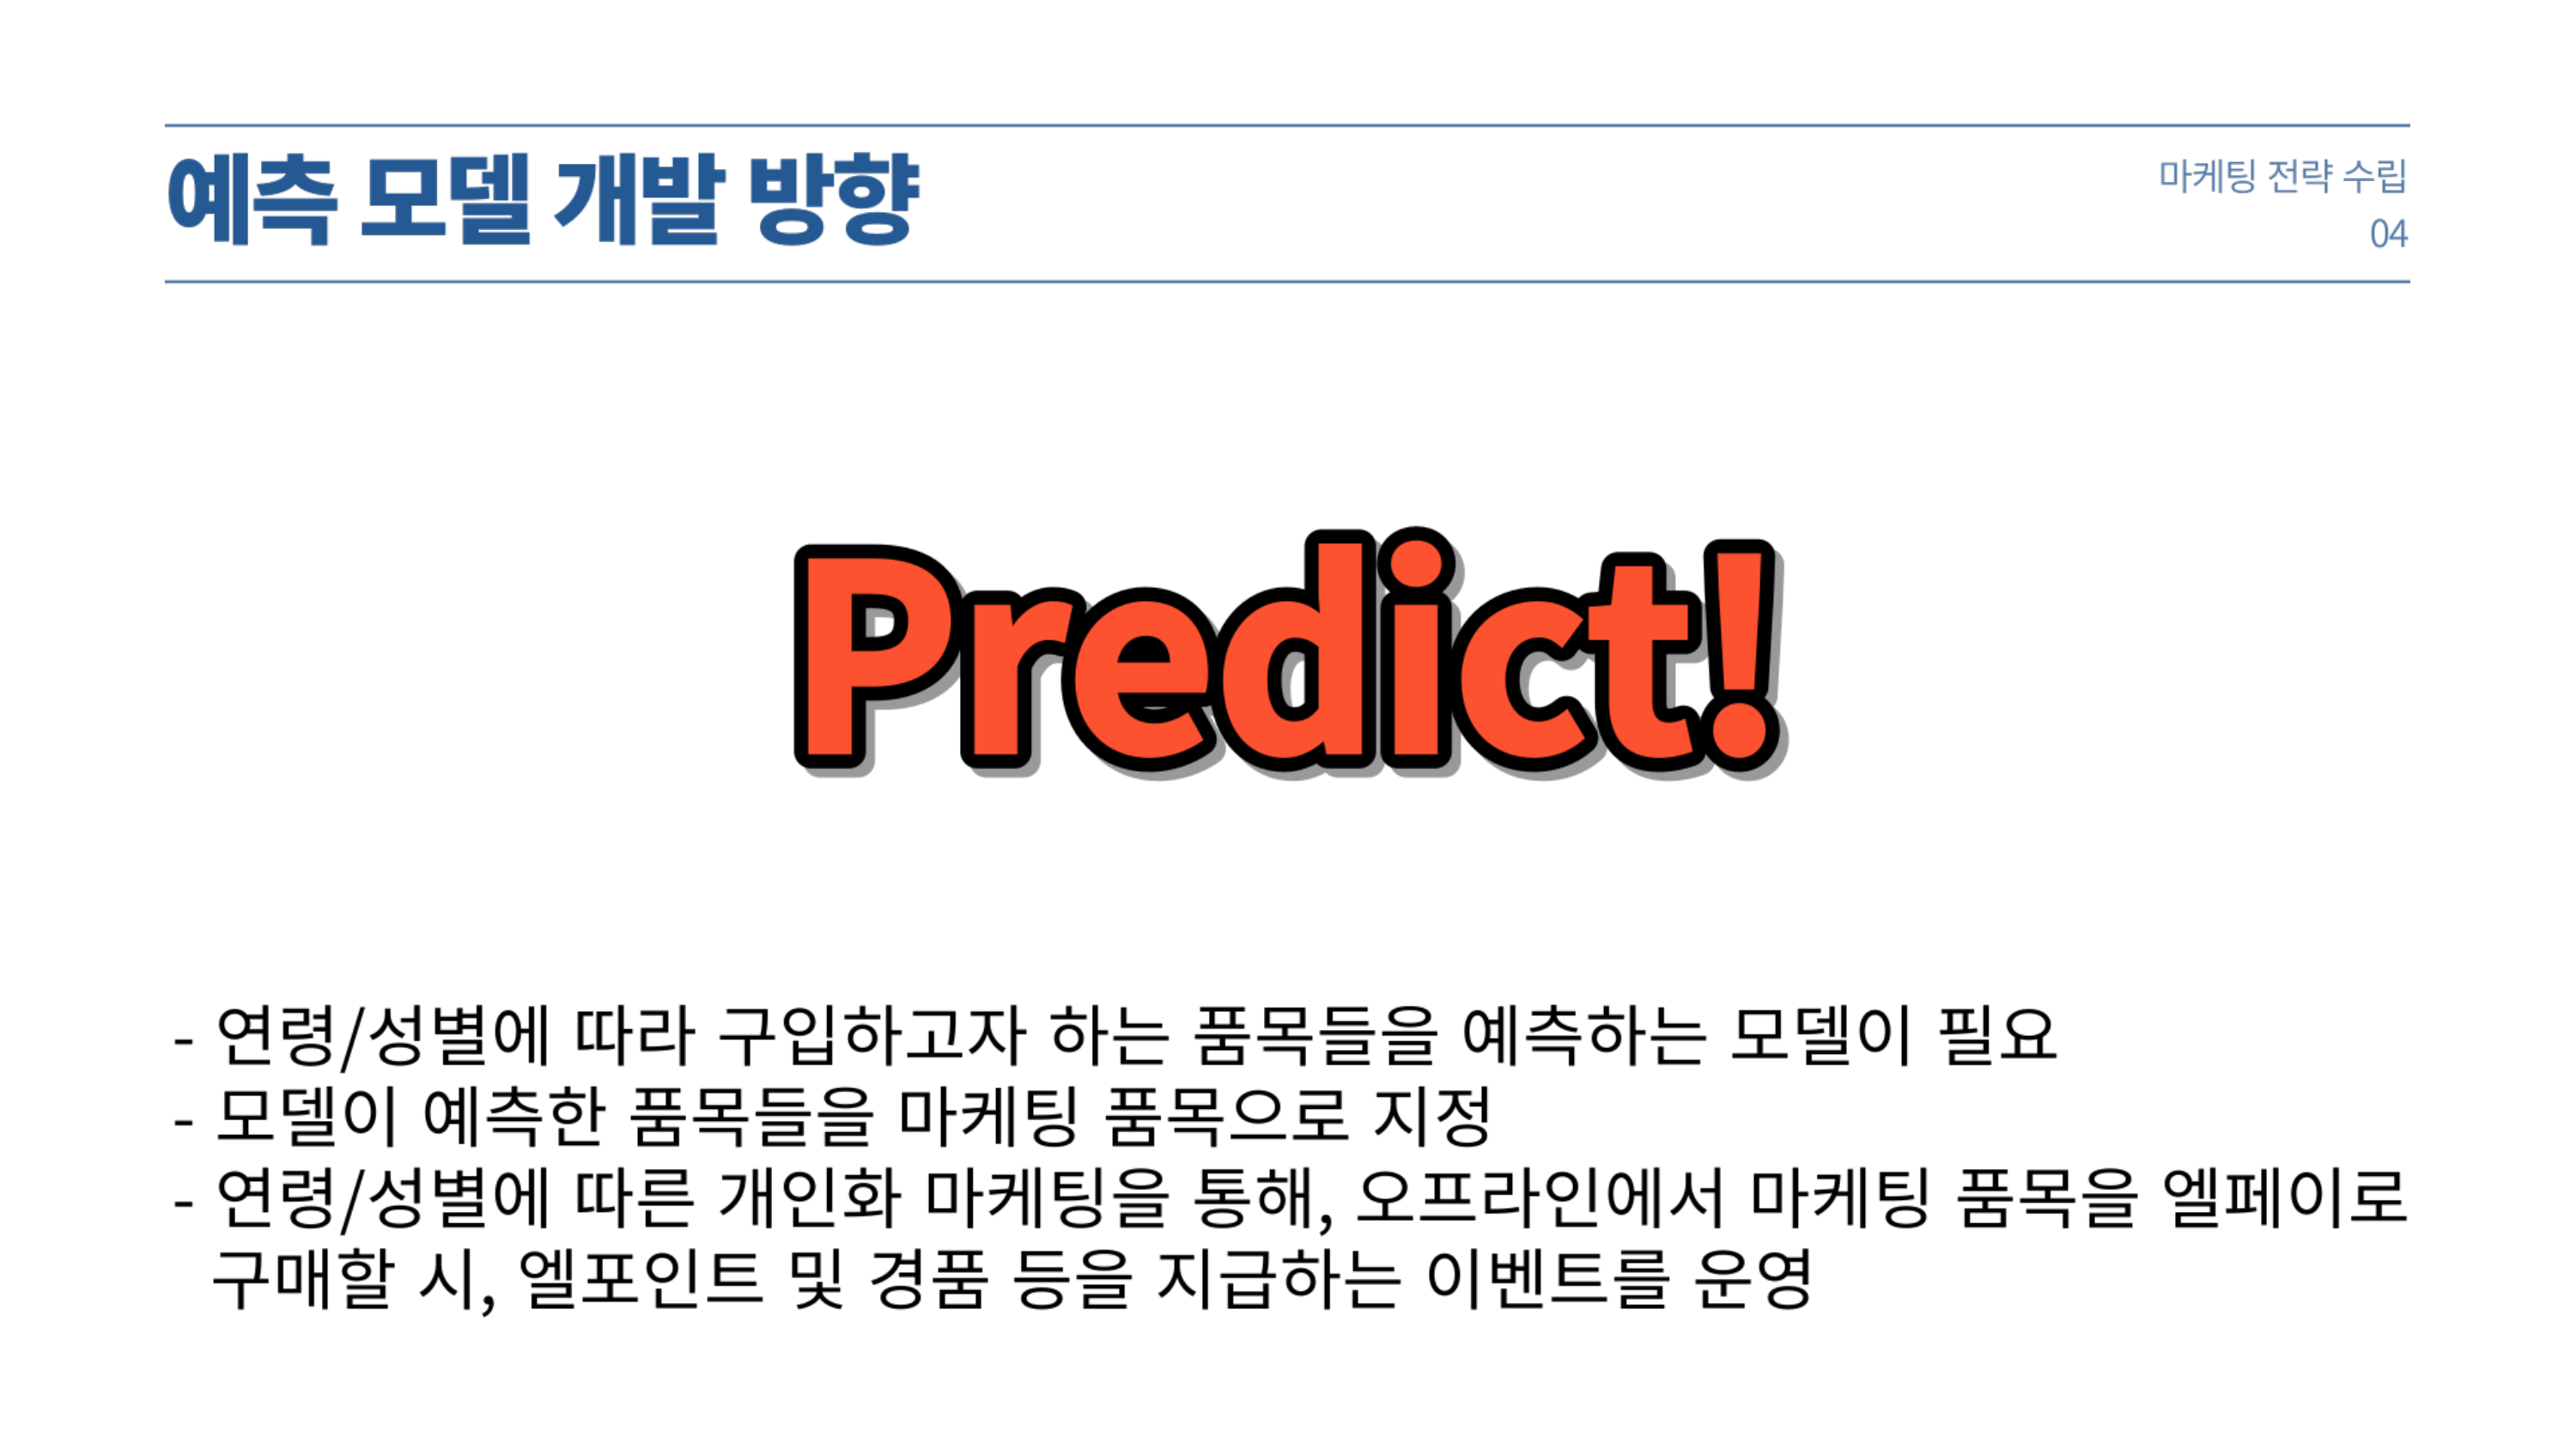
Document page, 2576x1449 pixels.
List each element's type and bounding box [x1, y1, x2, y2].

picture [2154, 143, 2426, 276]
picture [150, 107, 967, 318]
text_box [165, 121, 2410, 130]
text_box [165, 277, 2410, 287]
picture [161, 361, 2439, 1349]
